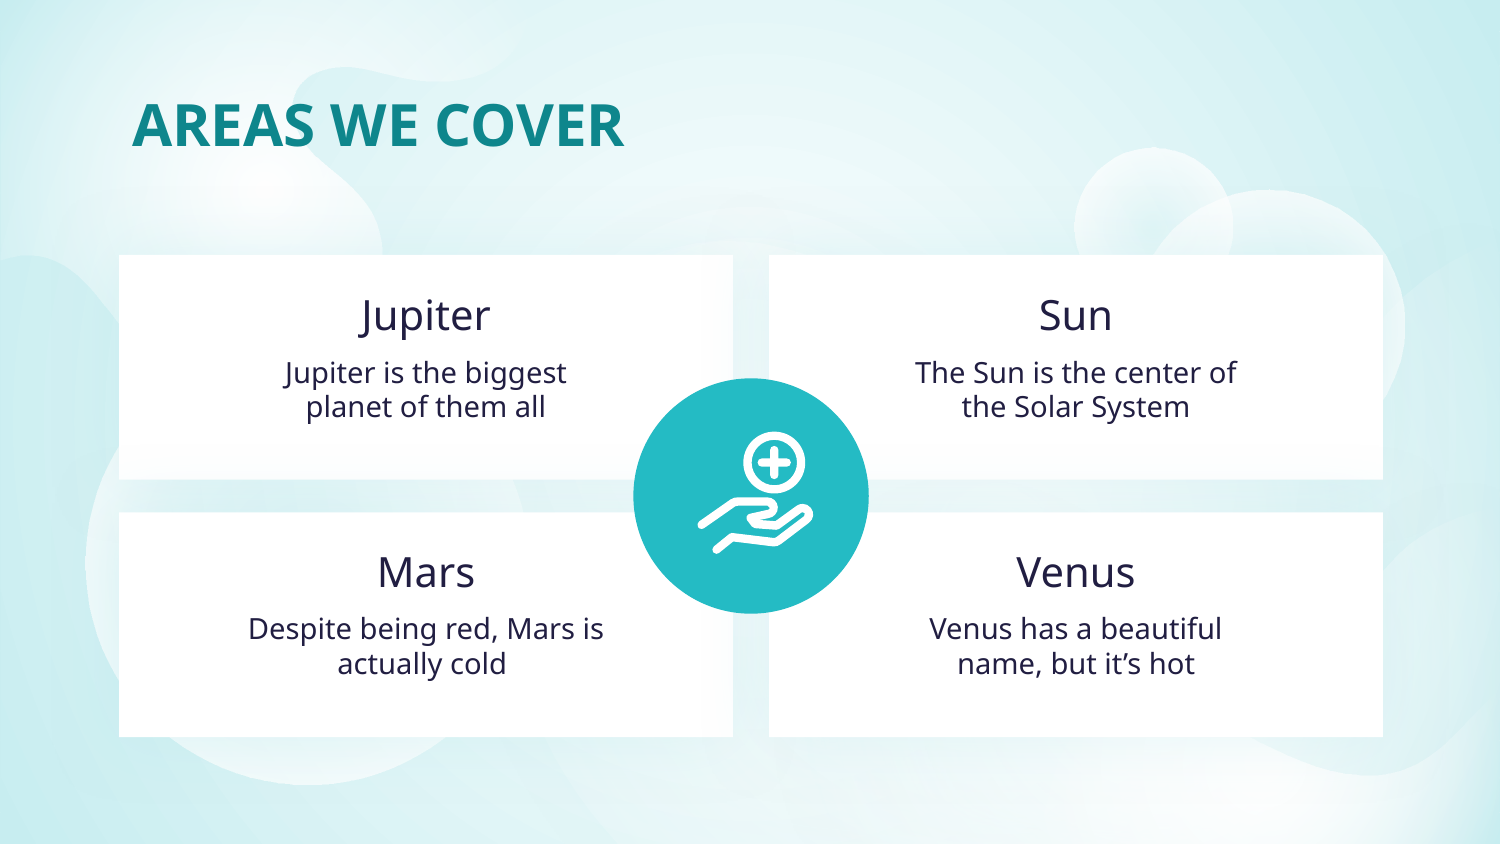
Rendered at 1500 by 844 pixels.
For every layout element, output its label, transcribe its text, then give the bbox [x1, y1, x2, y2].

text_box [119, 512, 733, 738]
text_box [633, 378, 869, 614]
text_box [769, 254, 1383, 480]
title AREAS WE COVER [116, 72, 1383, 167]
text_box [769, 512, 1383, 738]
subtitle The Sun is the center of the Solar System [881, 338, 1272, 459]
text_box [696, 431, 815, 555]
subtitle Mars [231, 534, 622, 595]
subtitle Despite being red, Mars is actually cold [231, 595, 622, 716]
subtitle Venus [881, 534, 1272, 595]
subtitle Venus has a beautiful name, but it’s hot [881, 595, 1272, 716]
subtitle Jupiter [231, 276, 622, 338]
text_box [119, 254, 733, 480]
subtitle Sun [881, 276, 1272, 338]
subtitle Jupiter is the biggest planet of them all [231, 338, 622, 459]
